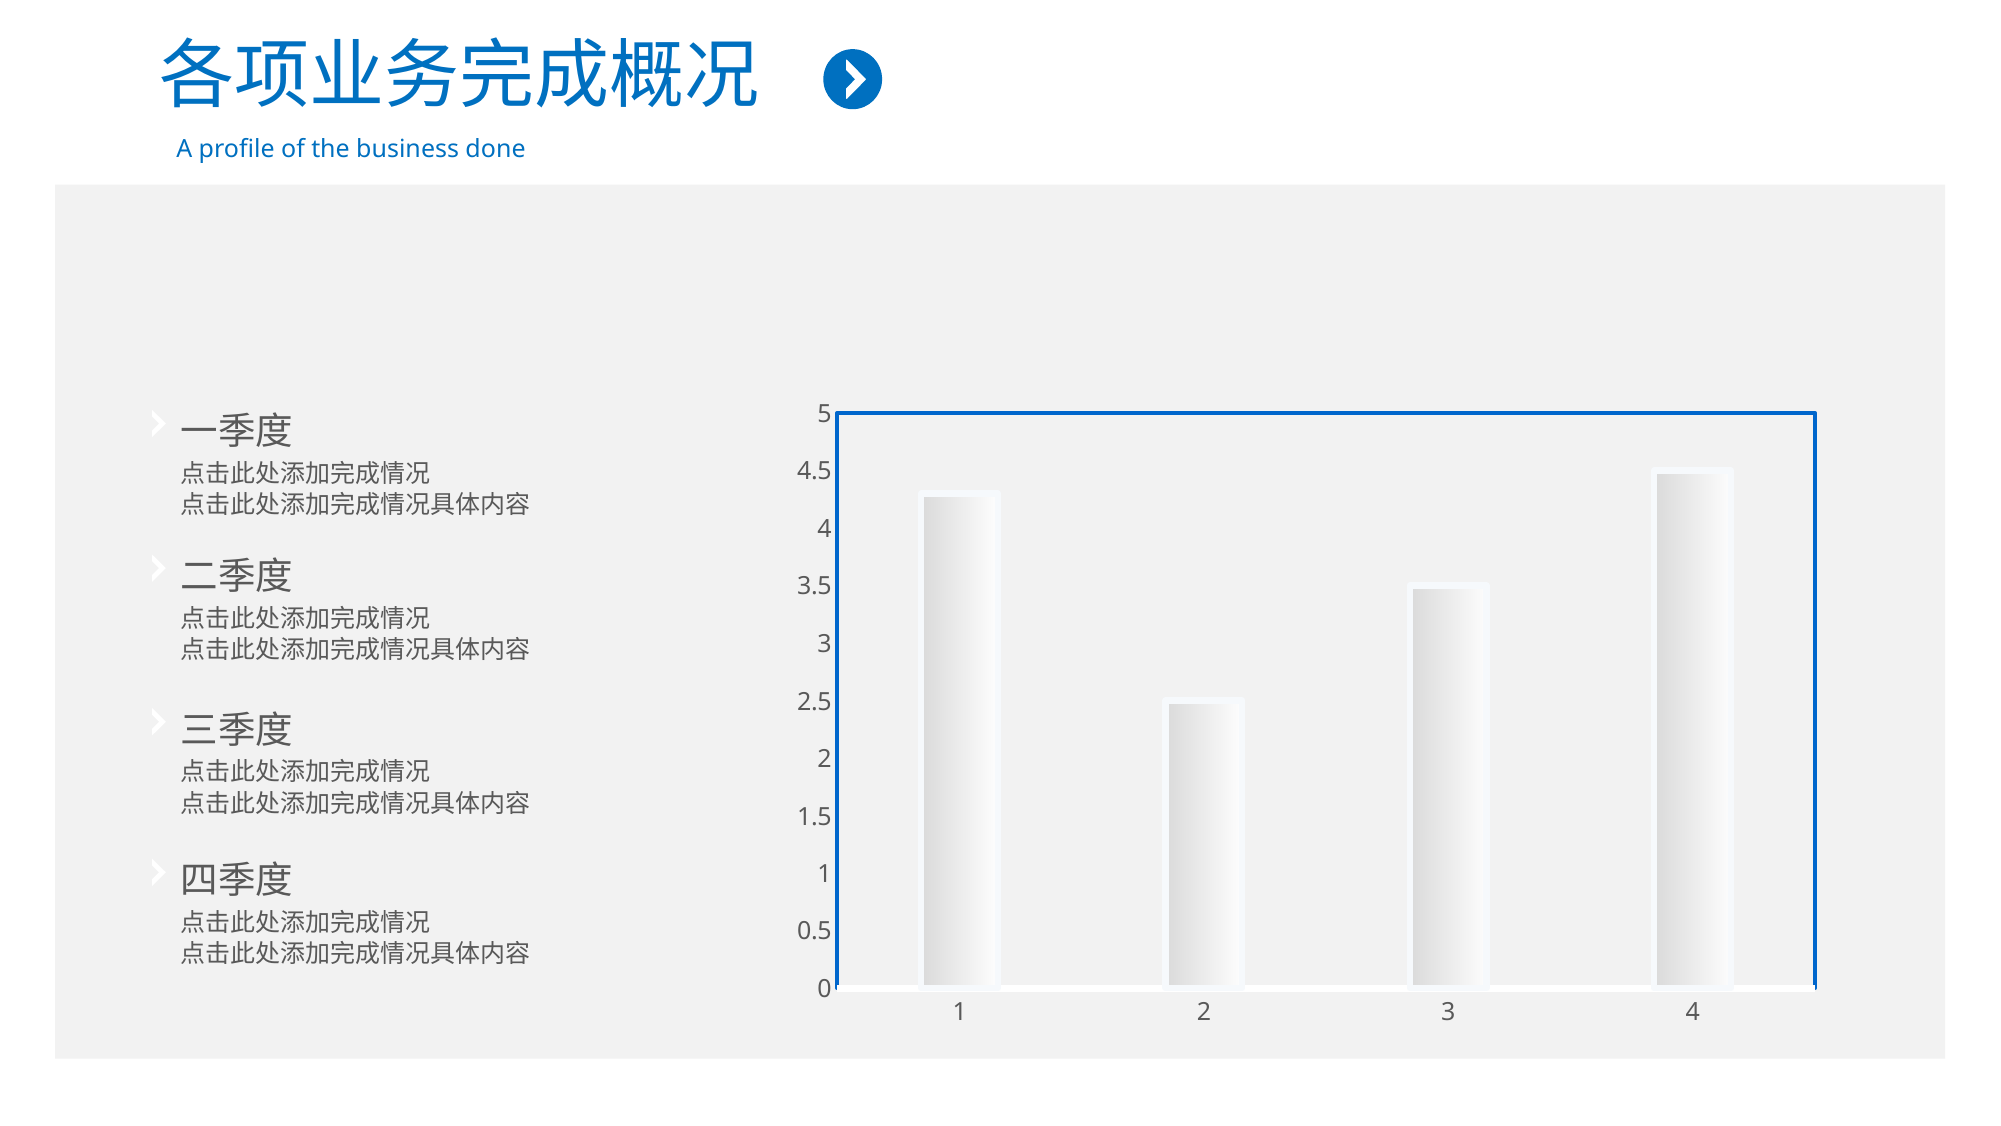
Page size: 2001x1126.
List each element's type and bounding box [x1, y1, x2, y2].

chart [775, 382, 1837, 1042]
text_box [151, 382, 623, 526]
text_box [151, 680, 647, 826]
text_box [151, 831, 647, 977]
text_box [53, 183, 1947, 1061]
text_box [96, 18, 918, 171]
text_box [151, 526, 623, 673]
